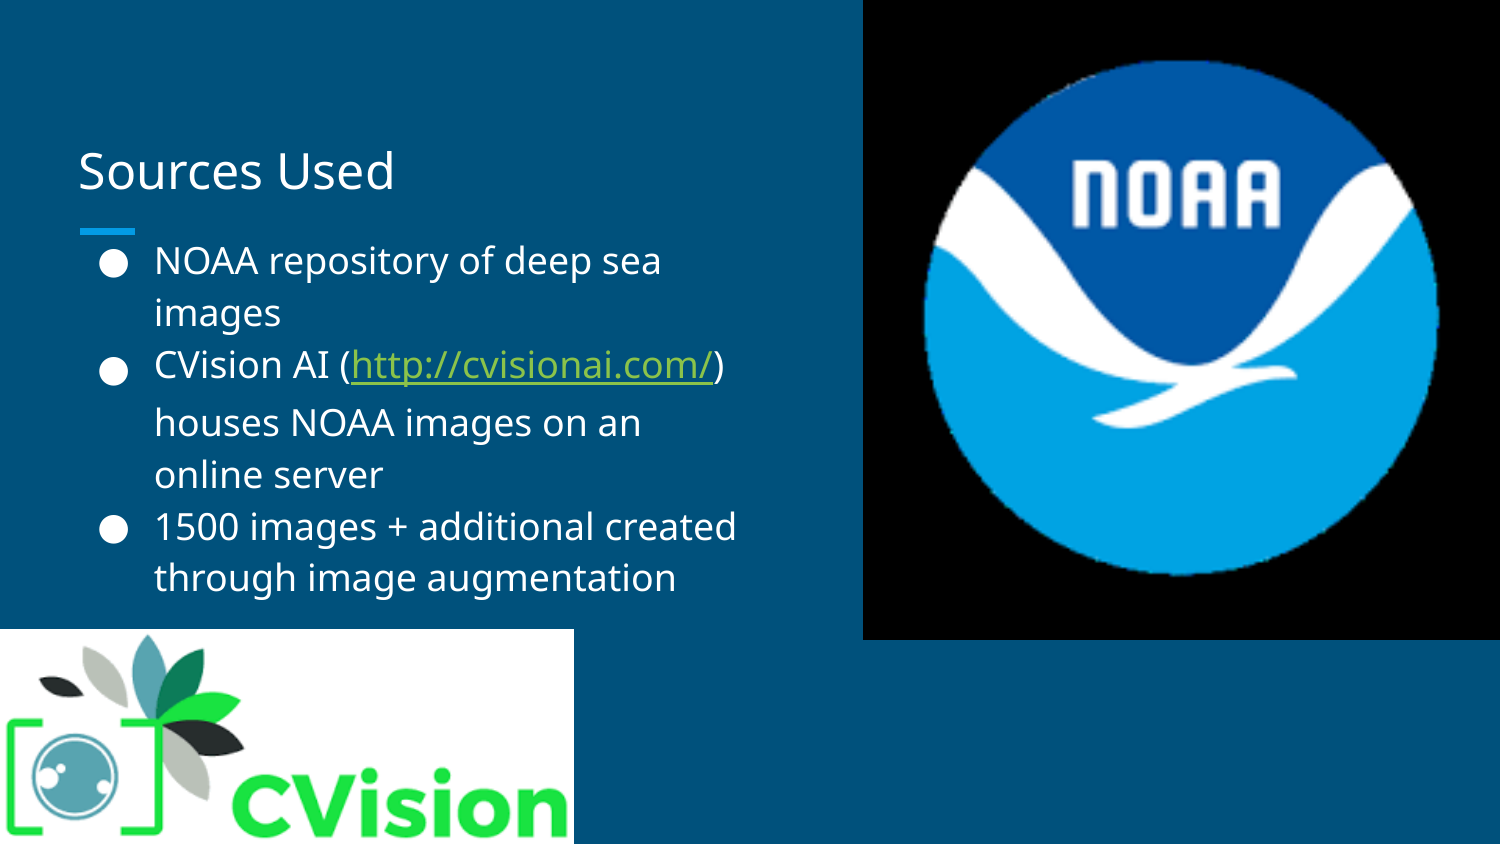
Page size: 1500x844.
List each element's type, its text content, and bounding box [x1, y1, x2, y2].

title Sources Used [63, 91, 525, 215]
list NOAA repository of deep sea images CVision AI (http://cvisionai.com/) houses NOAA images on an online server 1500 images + additional created through image augmentation [63, 215, 772, 655]
picture [0, 630, 573, 844]
picture [864, 0, 1500, 639]
